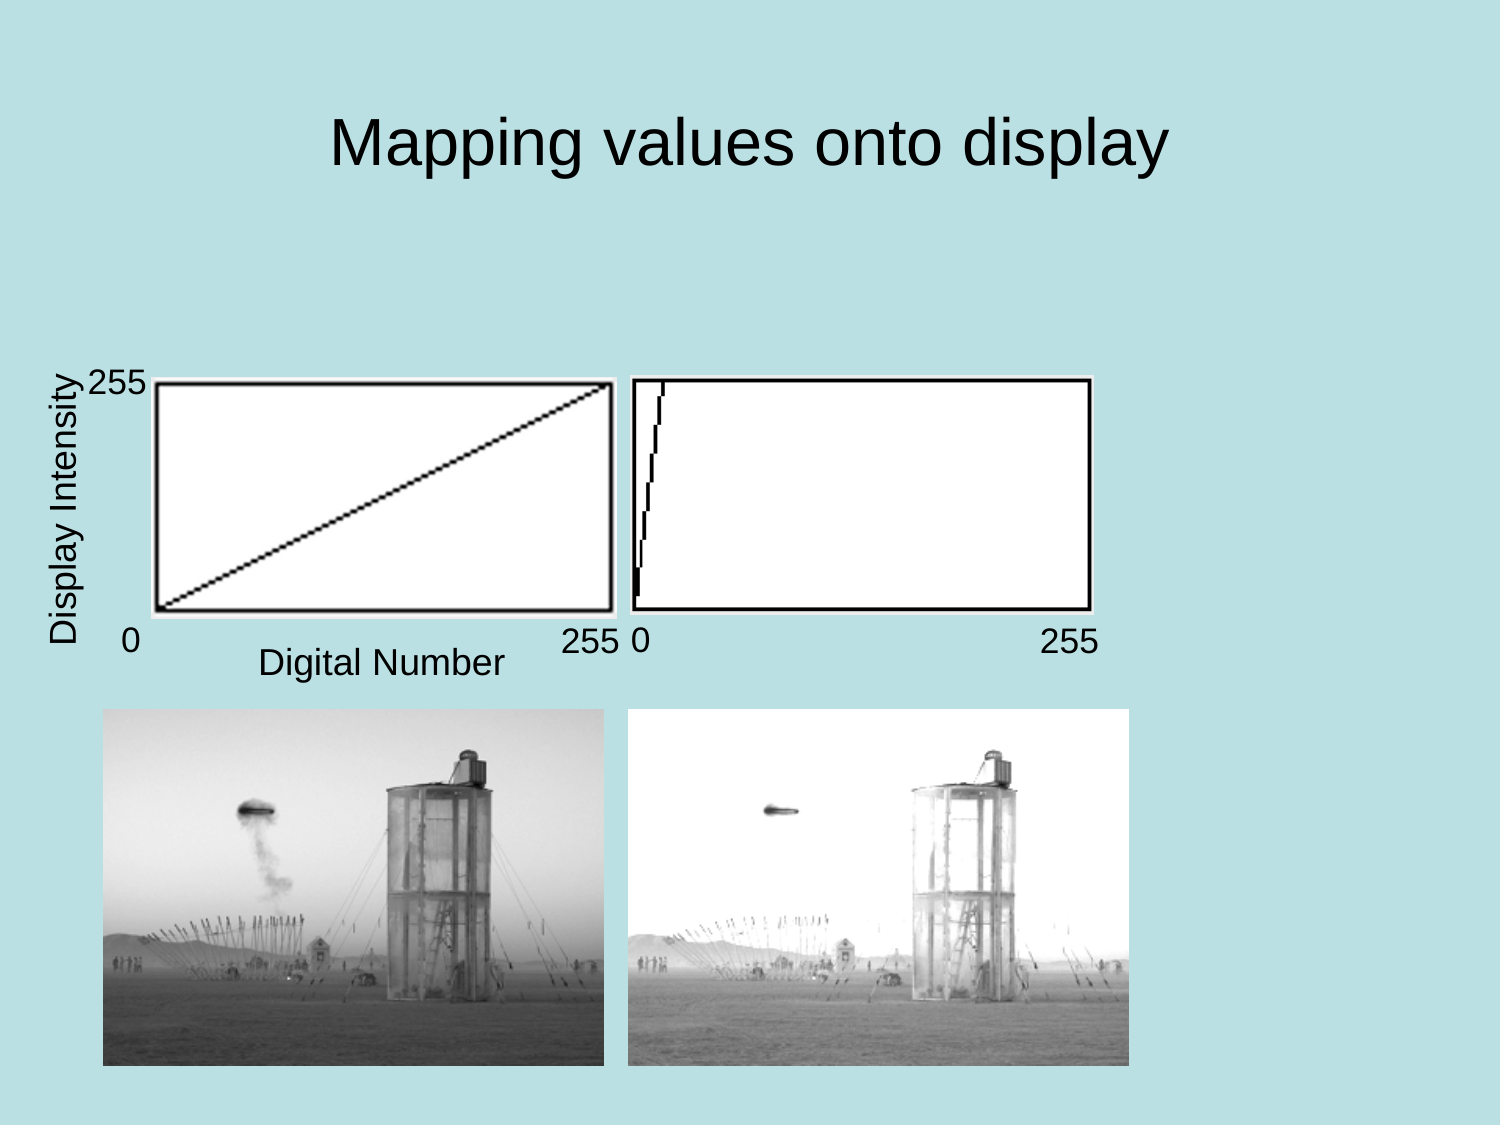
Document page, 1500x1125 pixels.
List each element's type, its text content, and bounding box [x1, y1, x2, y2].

picture [87, 699, 613, 1076]
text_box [87, 358, 621, 662]
title Mapping values onto display [112, 44, 1388, 233]
text_box Digital Number [258, 669, 506, 683]
text_box Display Intensity [24, 312, 97, 707]
picture [624, 699, 1138, 1076]
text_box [630, 375, 1100, 662]
